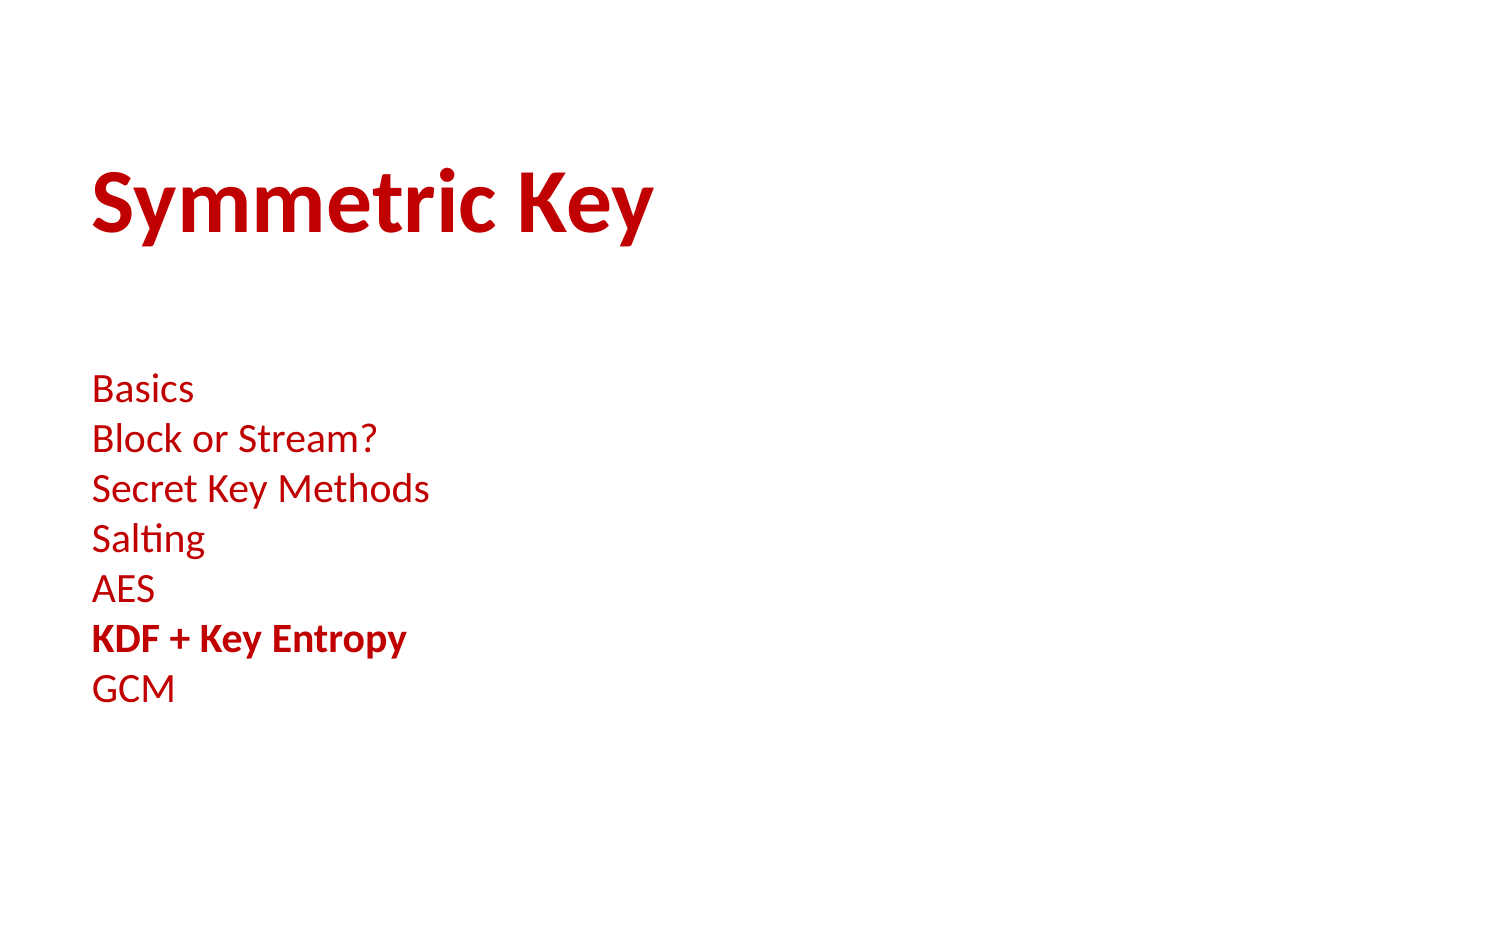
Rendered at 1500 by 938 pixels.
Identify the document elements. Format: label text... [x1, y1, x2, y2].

title Symmetric Key Basics Block or Stream? Secret Key Methods Salting AES KDF + Key Entropy GCM [76, 397, 951, 555]
